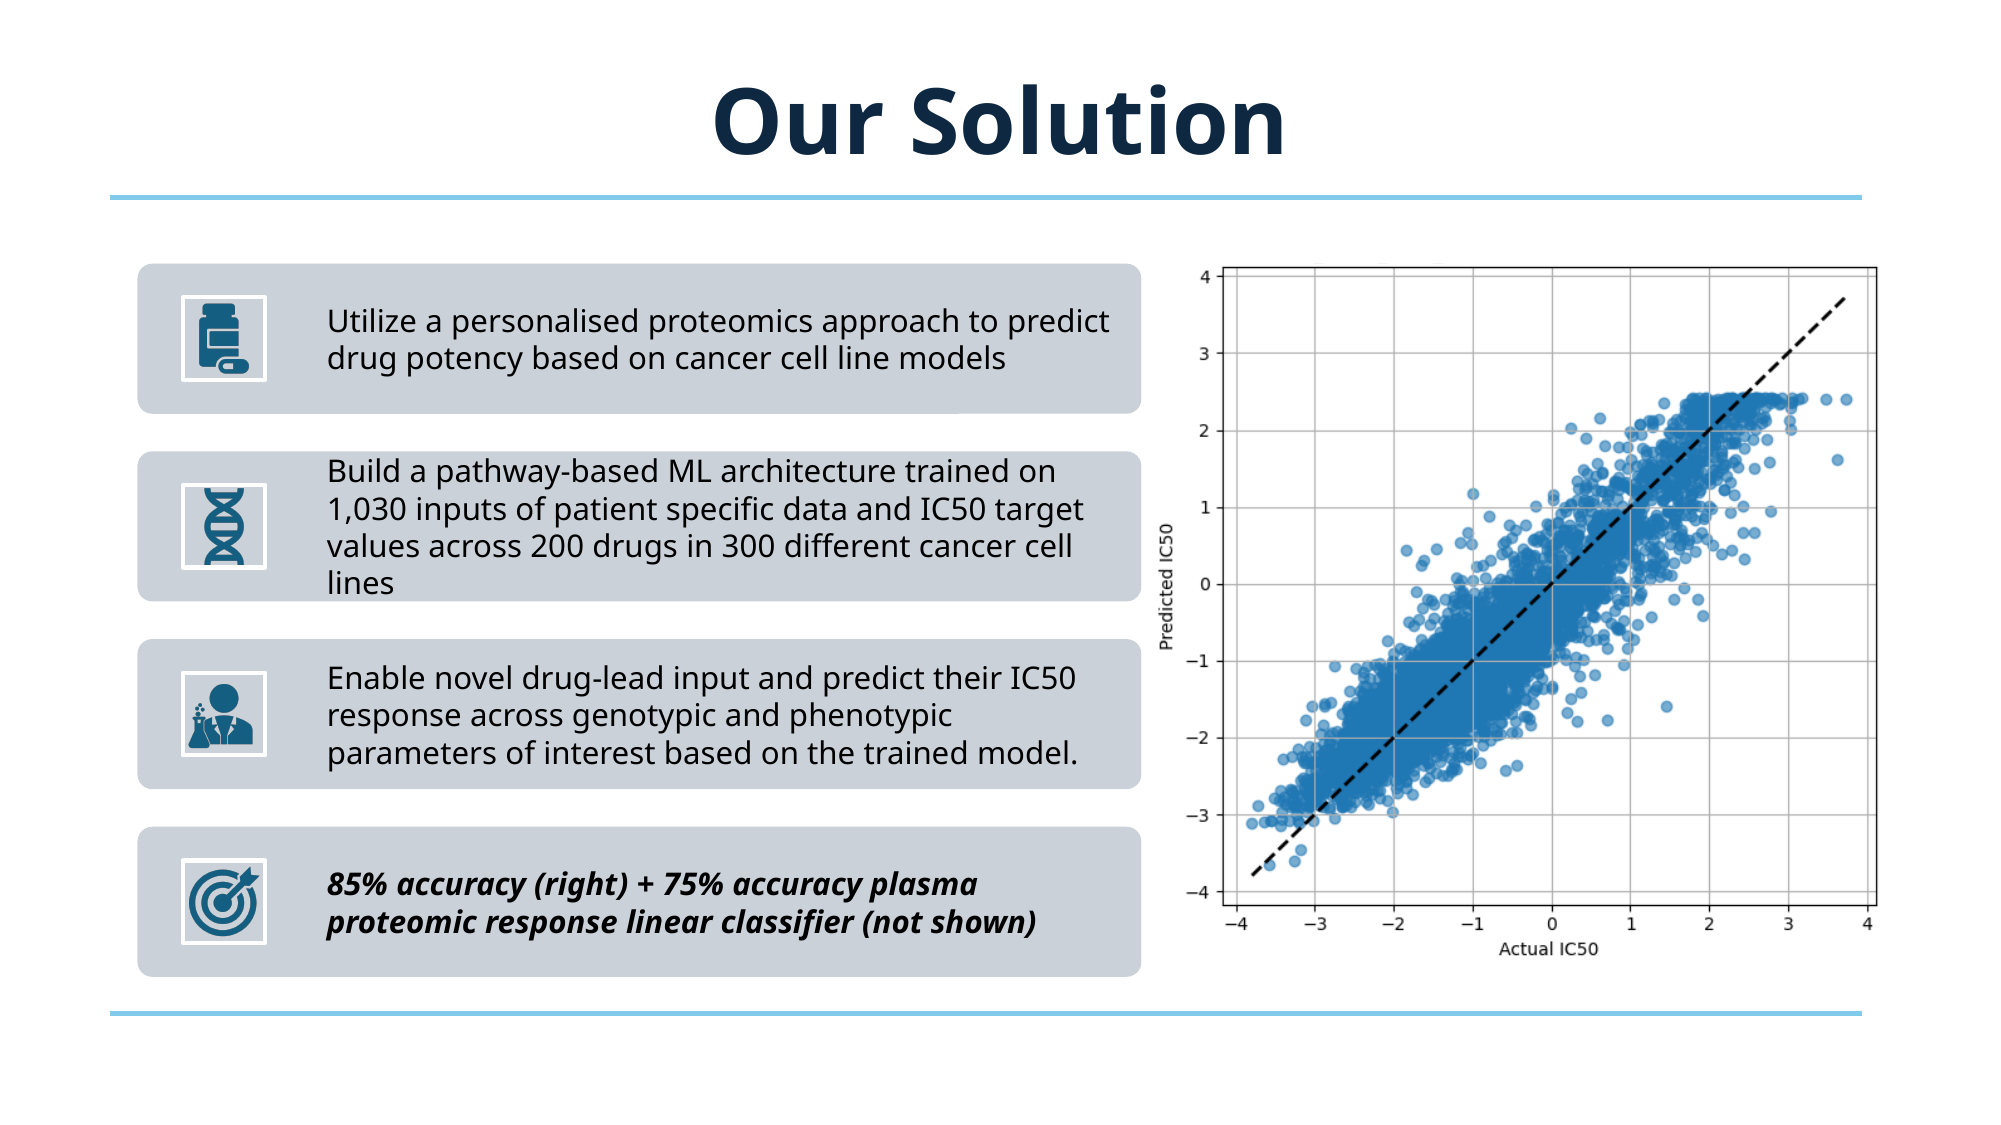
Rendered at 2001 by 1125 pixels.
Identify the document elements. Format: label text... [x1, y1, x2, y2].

picture [1141, 263, 1895, 978]
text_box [110, 196, 1863, 1014]
title Our Solution [137, 15, 1863, 195]
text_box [137, 263, 1139, 978]
